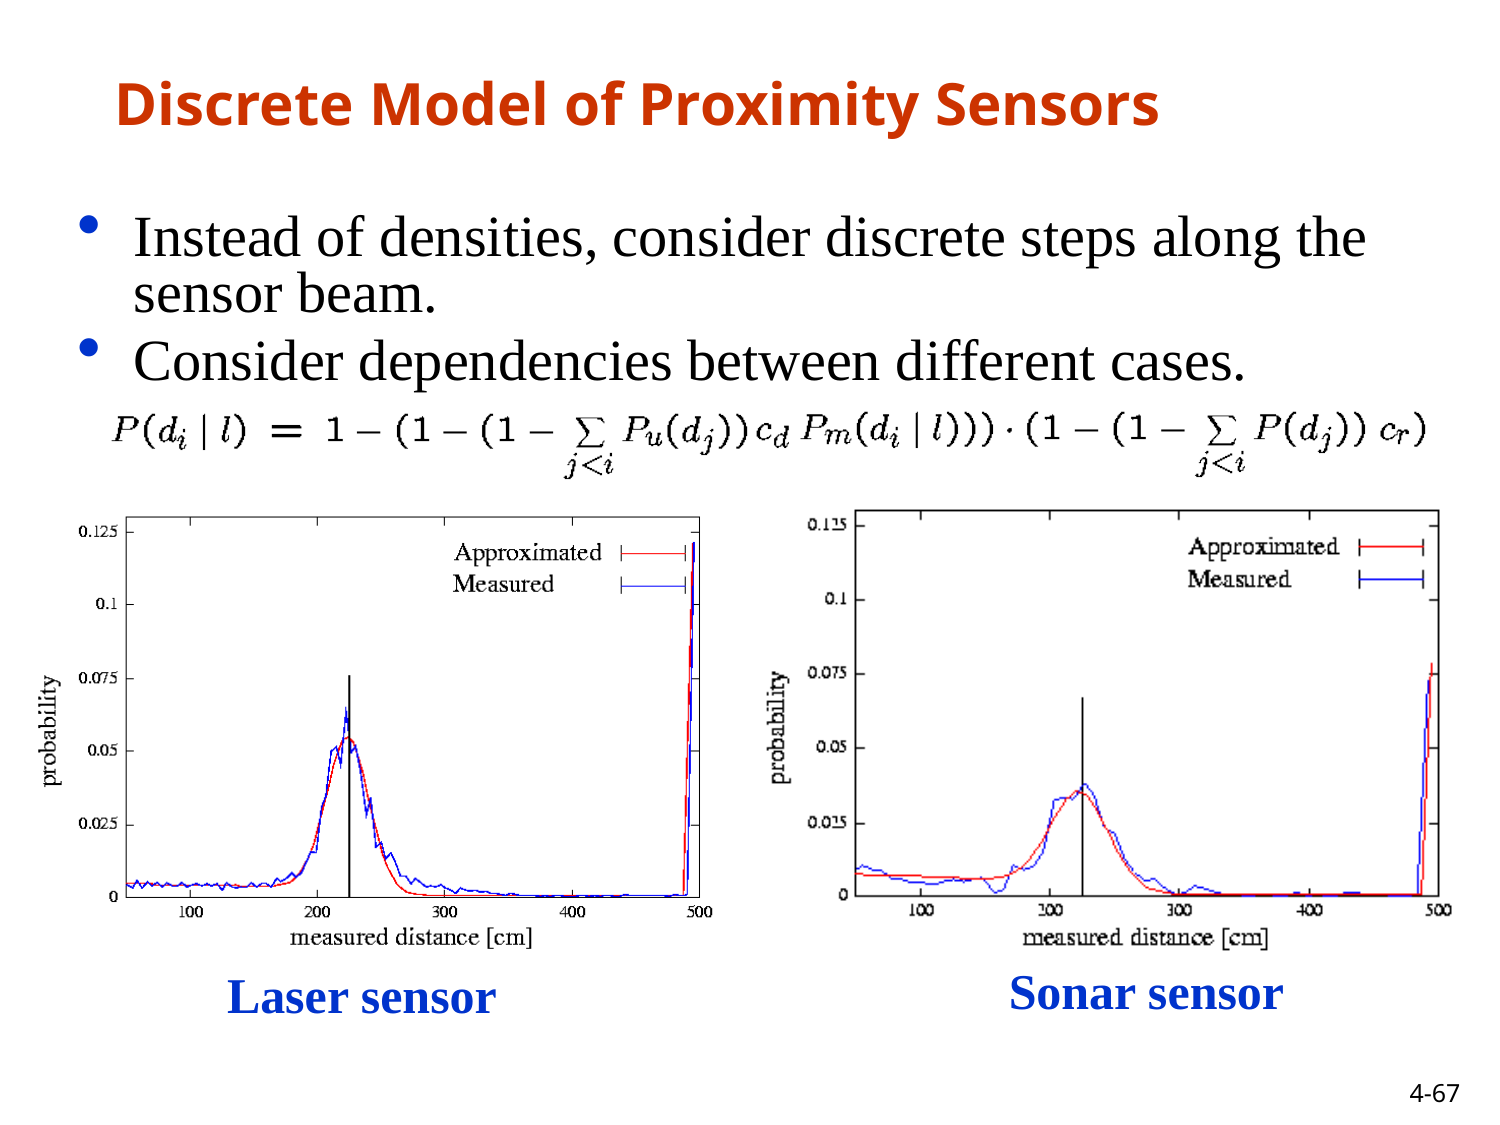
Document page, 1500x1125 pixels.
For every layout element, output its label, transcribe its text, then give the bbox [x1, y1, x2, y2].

title Discrete Model of Proximity Sensors [99, 50, 1483, 147]
text_box Sonar sensor [994, 968, 1300, 1027]
picture [22, 399, 1500, 961]
text_box Laser sensor [212, 968, 512, 1031]
text_box Instead of densities, consider discrete steps along the sensor beam. Consider dependencies between different cases. [62, 204, 1488, 415]
